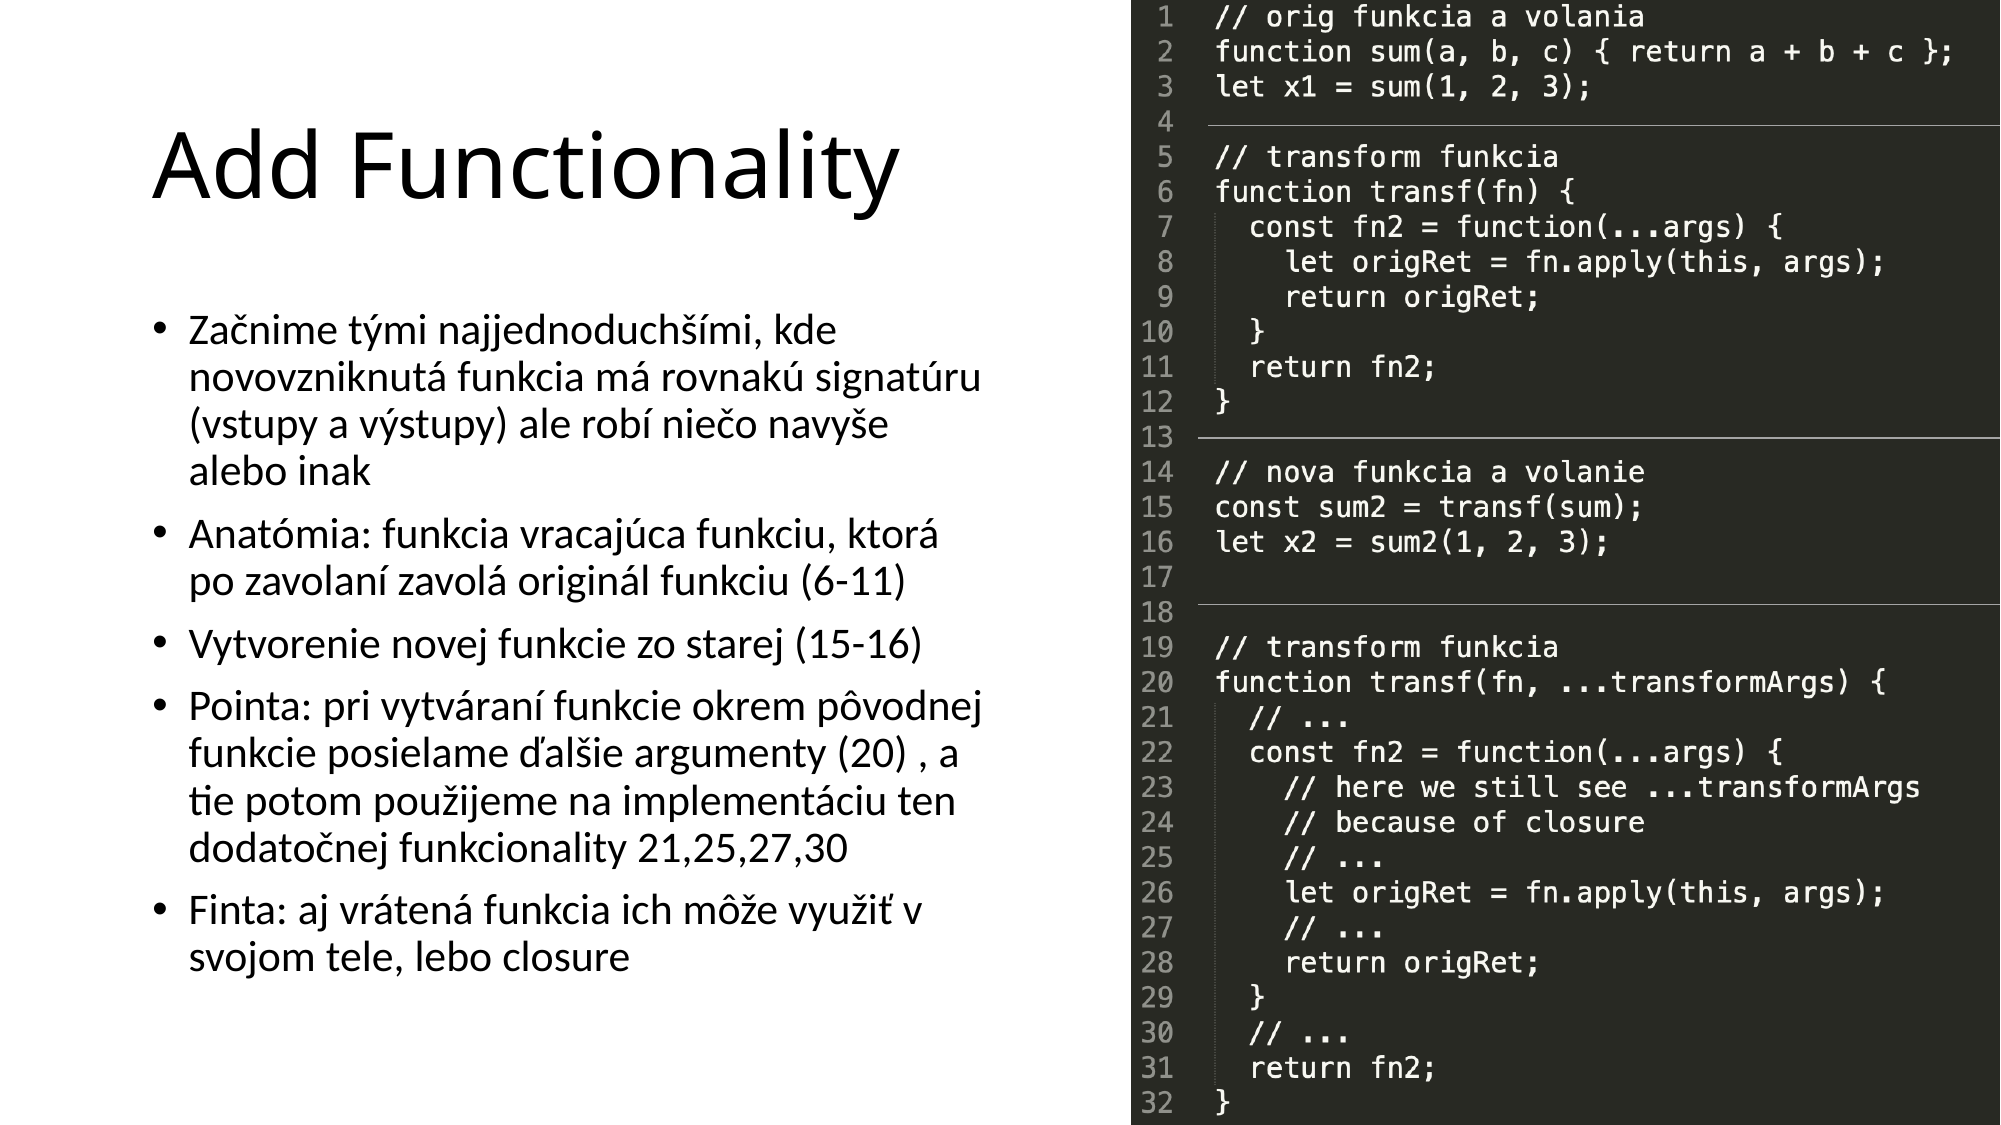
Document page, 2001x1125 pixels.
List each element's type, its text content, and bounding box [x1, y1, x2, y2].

picture [1131, 0, 2000, 1125]
list Začnime tými najjednoduchšími, kde novovzniknutá funkcia má rovnakú signatúru (vstupy a výstupy) ale robí niečo navyše alebo inak Anatómia: funkcia vracajúca funkciu, ktorá po zavolaní zavolá originál funkciu (6-11) Vytvorenie novej funkcie zo starej (15-16) Pointa: pri vytváraní funkcie okrem pôvodnej funkcie posielame ďalšie argumenty (20) , a tie potom použijeme na implementáciu ten dodatočnej funkcionality 21,25,27,30 Finta: aj vrátená funkcia ich môže využiť v svojom tele, lebo closure [137, 299, 1000, 1014]
title Add Functionality [137, 59, 1131, 278]
